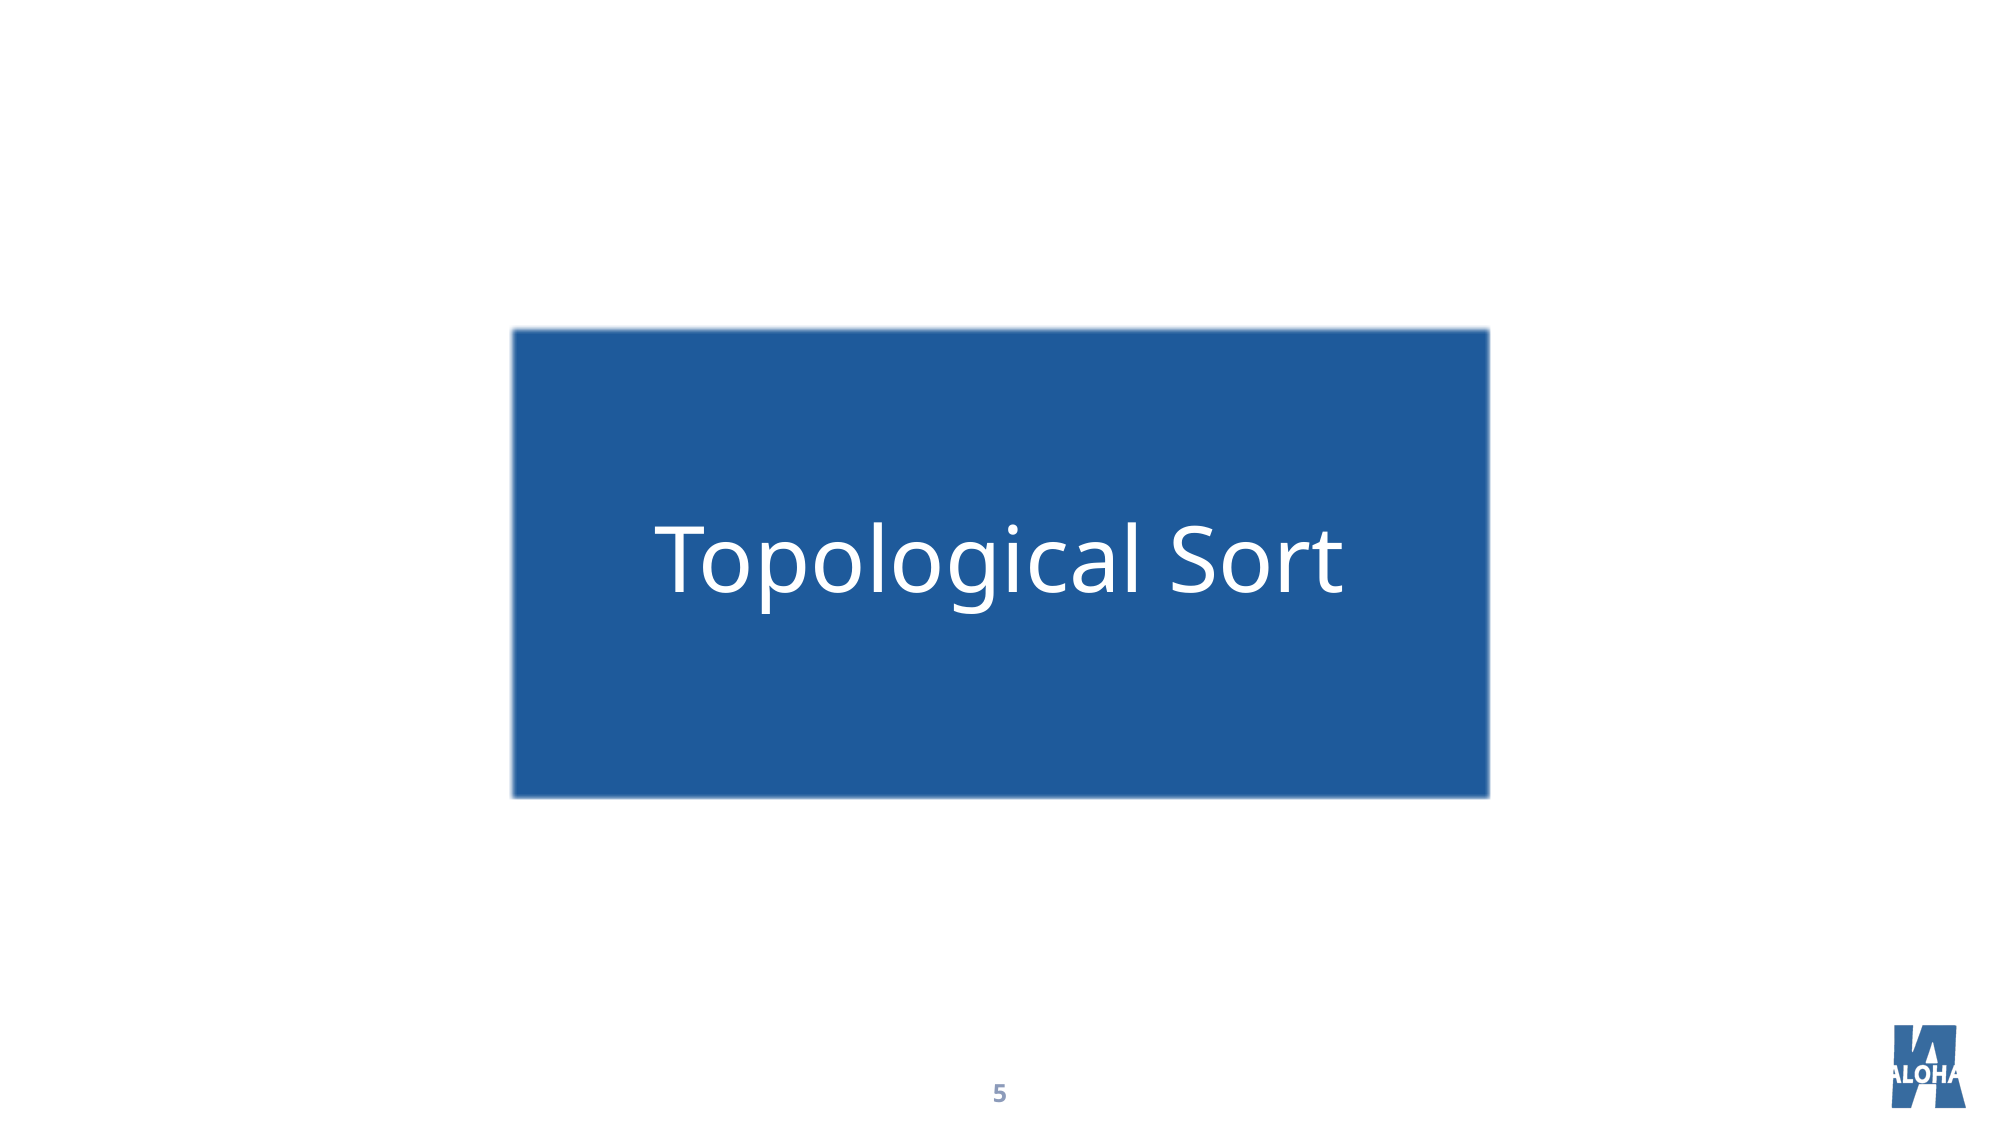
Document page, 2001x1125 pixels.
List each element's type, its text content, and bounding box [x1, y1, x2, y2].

slide_number 5 [774, 1064, 1225, 1125]
list Topological Sort [509, 404, 1491, 721]
picture [1853, 1006, 2000, 1125]
